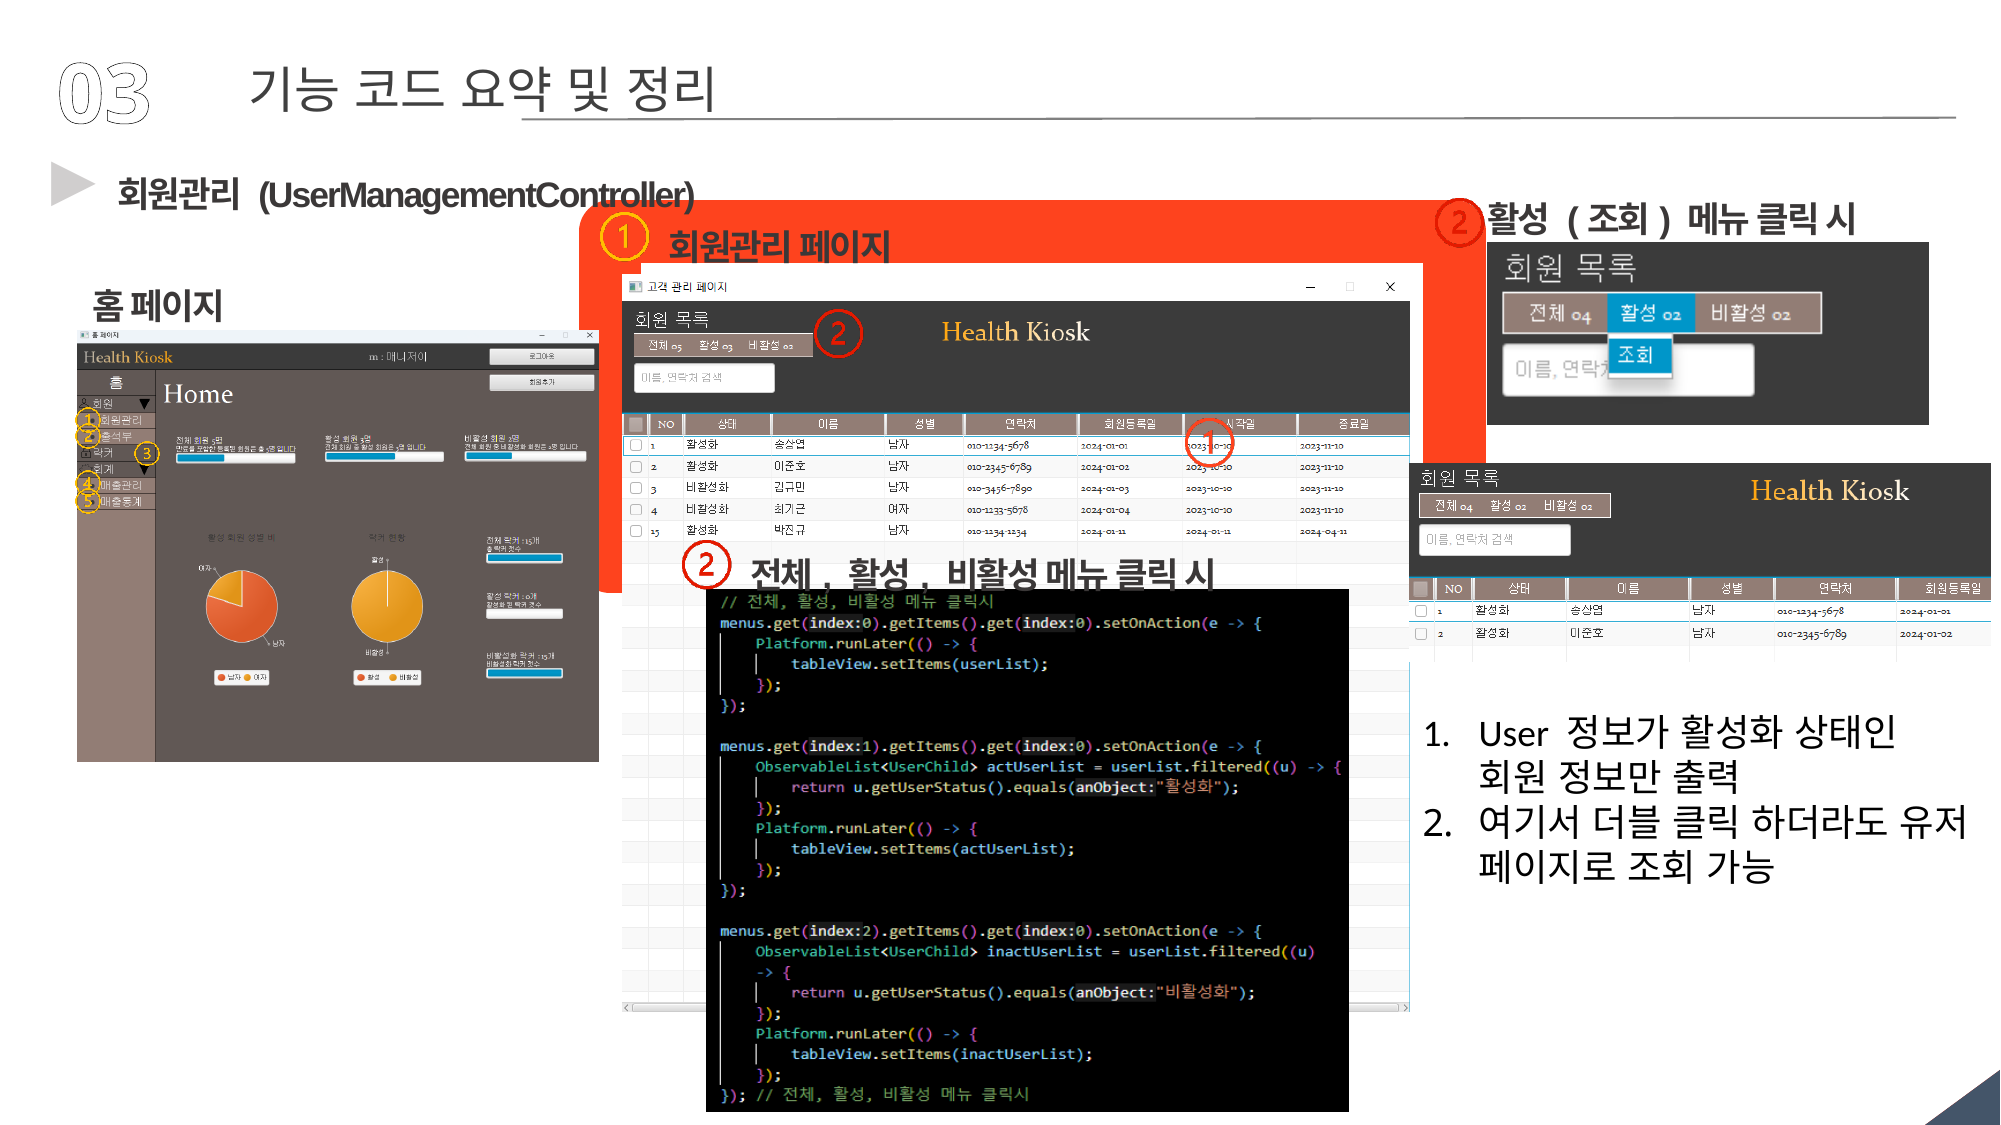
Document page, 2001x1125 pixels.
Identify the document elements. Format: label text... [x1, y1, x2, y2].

picture [621, 415, 1991, 1112]
text_box 03 [41, 32, 233, 143]
text_box User 정보가 활성화 상태인 회원 정보만 출력 여기서 더블 클릭 하더라도 유저 페이지로 조회 가능 [1410, 701, 1991, 896]
text_box 활성 (조회) 메뉴 클릭 시 [1472, 168, 2000, 247]
text_box 기능 코드 요약 및 정리 [233, 51, 734, 127]
text_box 홈 페이지 [77, 255, 303, 330]
picture [621, 274, 1410, 412]
picture [594, 206, 654, 266]
text_box ▶ [36, 134, 119, 219]
picture [1429, 192, 1929, 425]
text_box [610, 266, 653, 563]
text_box 회원관리 페이지 [653, 196, 932, 274]
picture [72, 330, 599, 762]
text_box 회원관리 (UserManagementController) [102, 143, 736, 222]
text_box [932, 231, 1455, 463]
